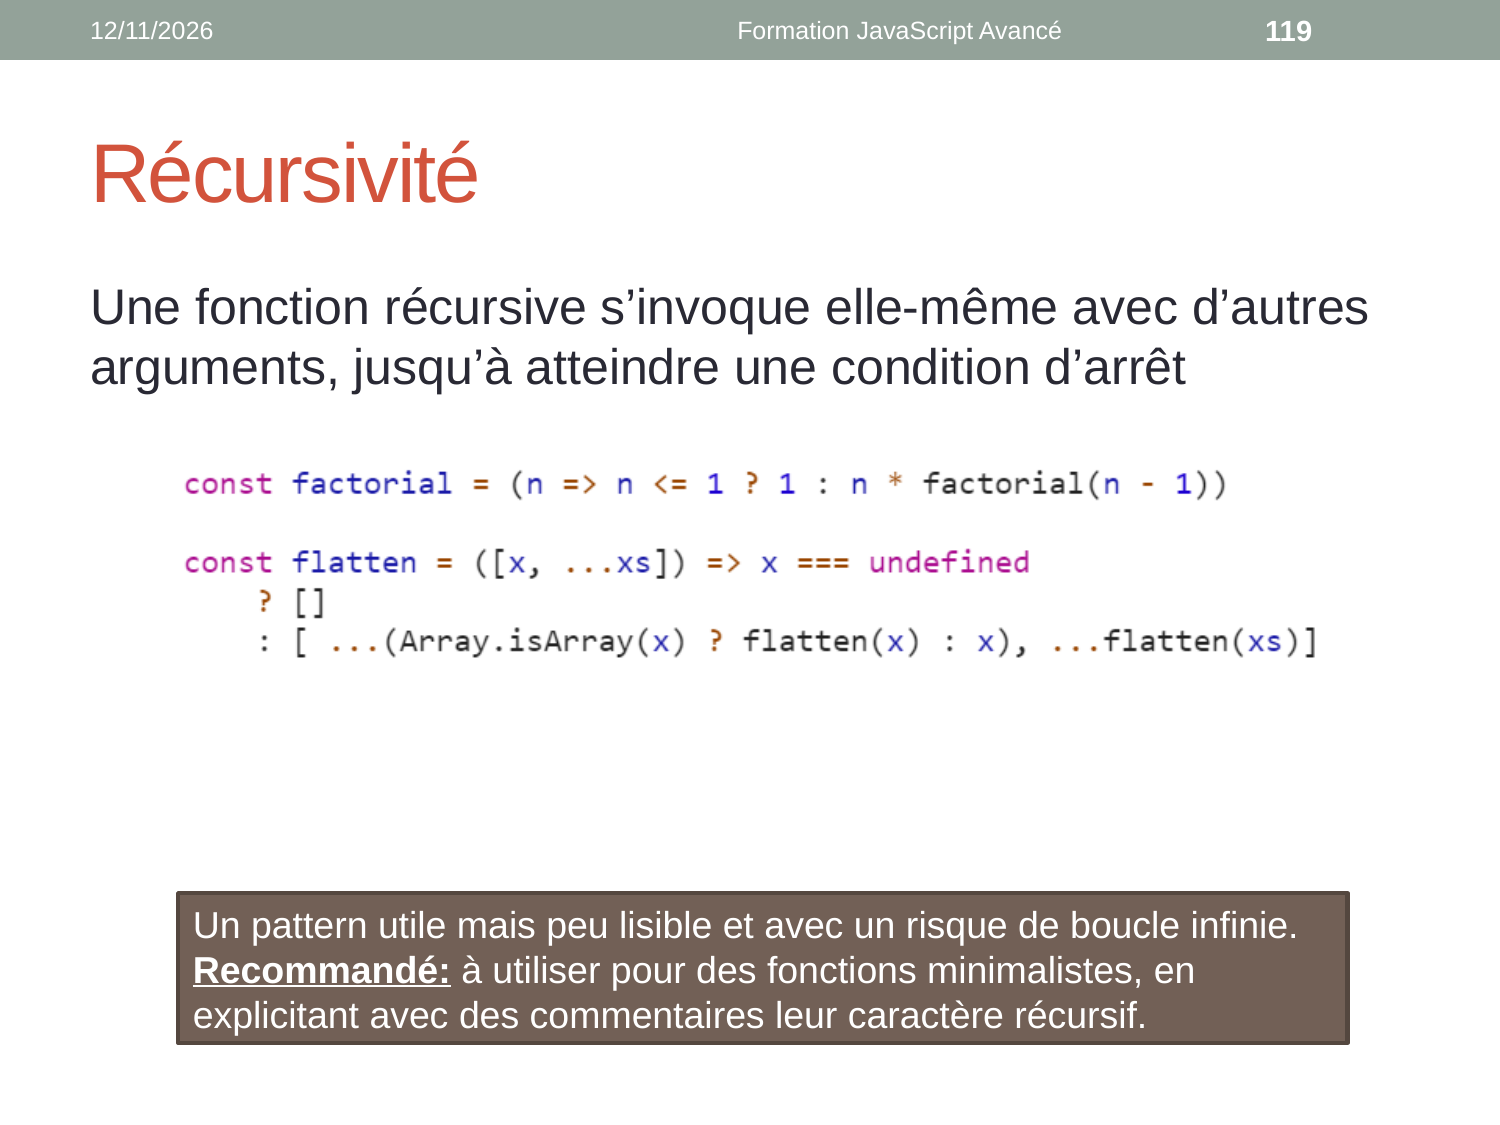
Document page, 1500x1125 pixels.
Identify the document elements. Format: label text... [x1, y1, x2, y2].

picture [170, 461, 1330, 664]
text_box Un pattern utile mais peu lisible et avec un risque de boucle infinie. Recommandé: à utiliser pour des fonctions minimalistes, en explicitant avec des commentaires leur caractère récursif. [176, 891, 1350, 1045]
title Récursivité [75, 87, 1425, 250]
footer Formation JavaScript Avancé [562, 3, 1238, 57]
slide_number 119 [1250, 3, 1425, 57]
list Une fonction récursive s’invoque elle-même avec d’autres arguments, jusqu’à atteindre une condition d’arrêt [75, 267, 1424, 835]
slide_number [75, 3, 550, 57]
